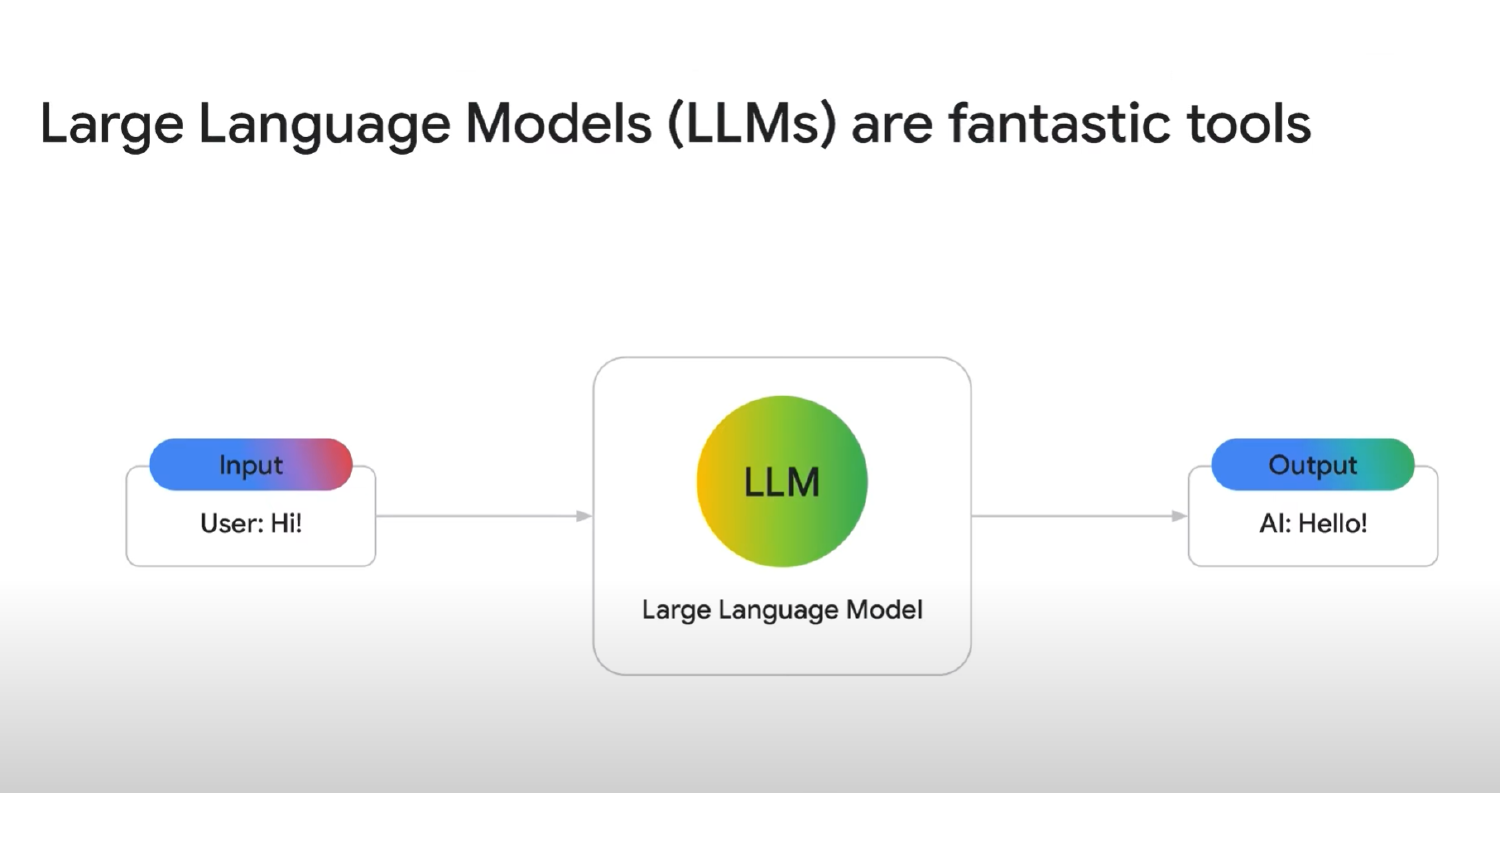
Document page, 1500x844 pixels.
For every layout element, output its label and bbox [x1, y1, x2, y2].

picture [0, 51, 1500, 793]
